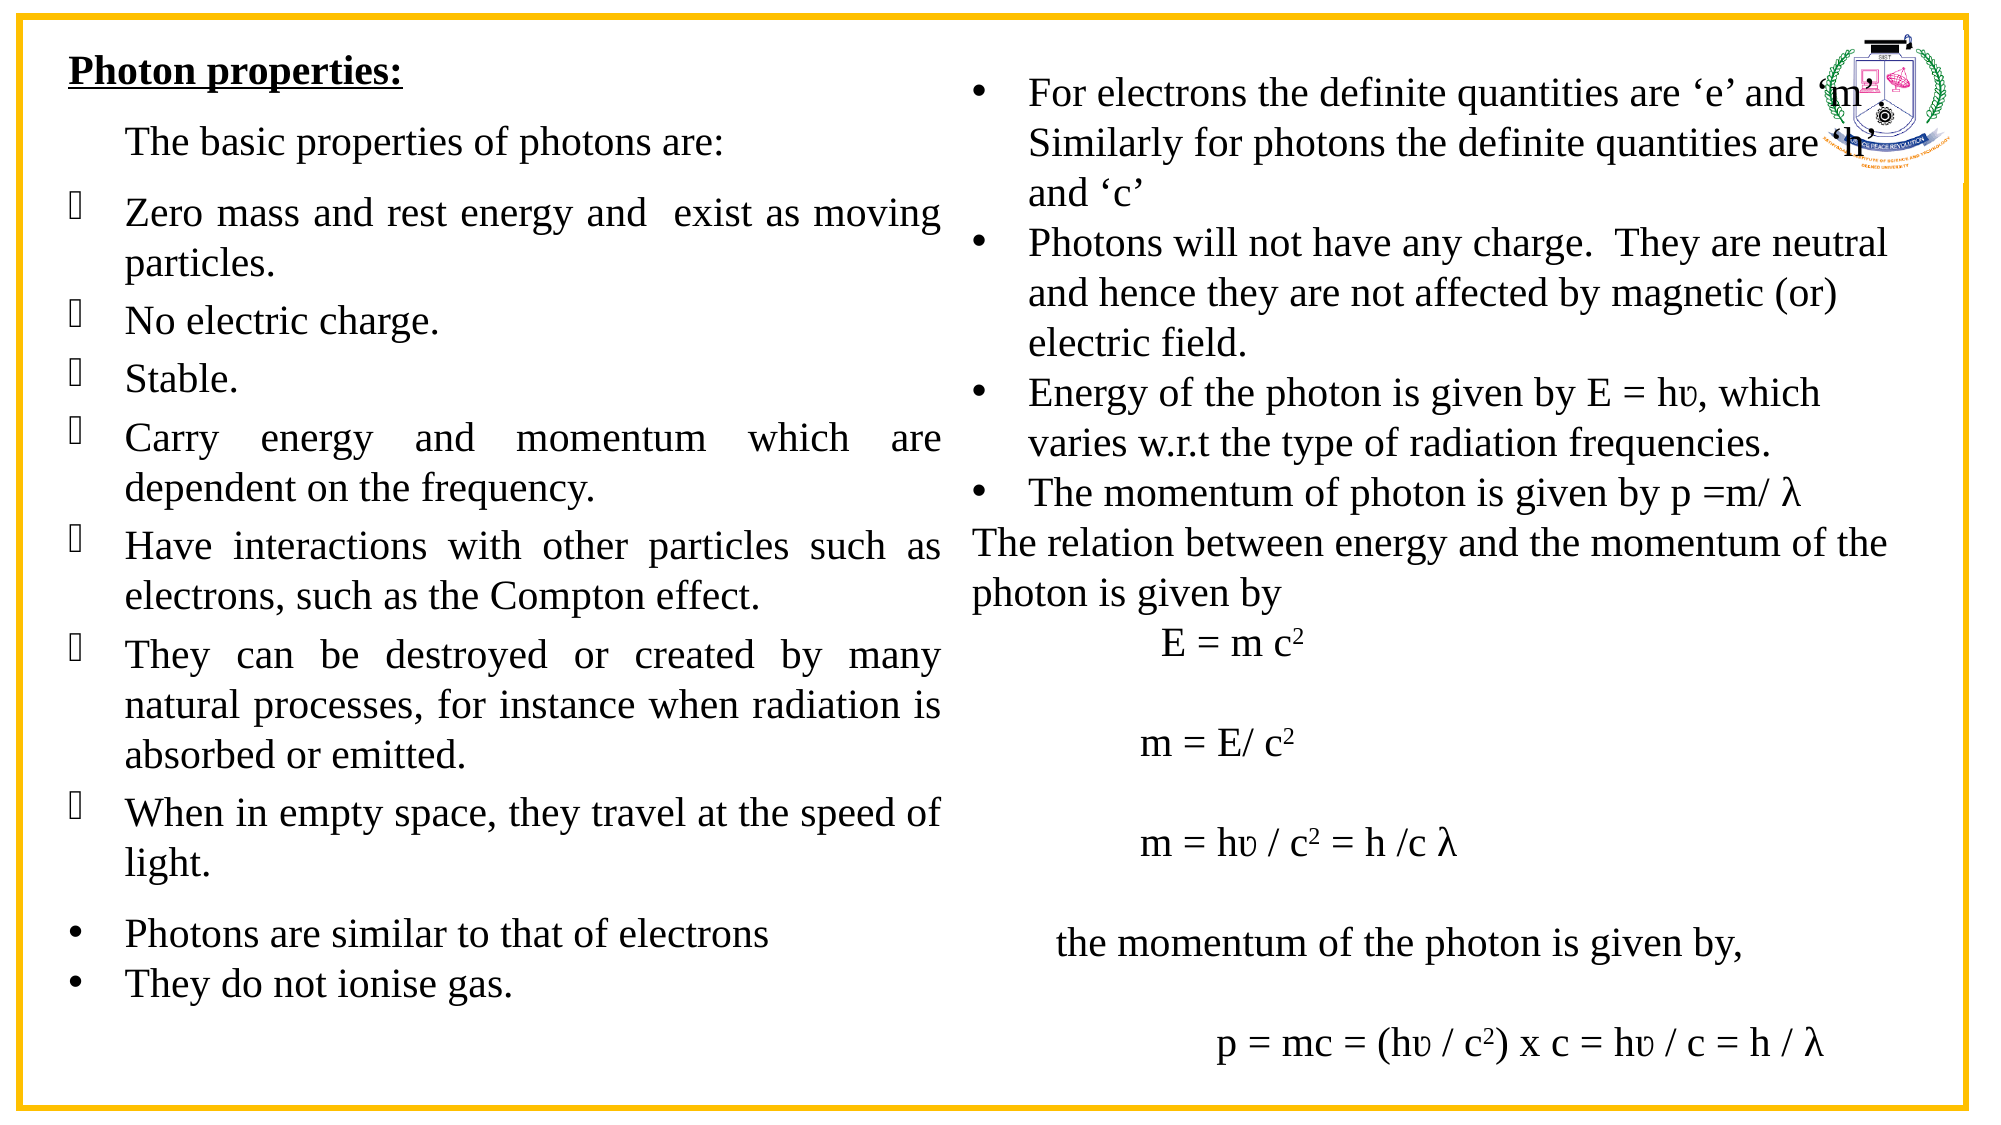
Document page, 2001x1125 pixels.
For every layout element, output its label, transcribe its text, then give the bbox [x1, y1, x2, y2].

text_box For electrons the definite quantities are ‘e’ and ‘m’. Similarly for photons the definite quantities are ‘h’ and ‘c’ Photons will not have any charge. They are neutral and hence they are not affected by magnetic (or) electric field. Energy of the photon is given by E = hʋ, which varies w.r.t the type of radiation frequencies. The momentum of photon is given by p =m/ λ The relation between energy and the momentum of the photon is given by E = m c2 m = E/ c2 m = hʋ / c2 = h /c λ the momentum of the photon is given by, p = mc = (hʋ / c2) x c = hʋ / c = h / λ [957, 57, 1918, 1123]
text_box [18, 16, 1967, 1109]
text_box Photon properties: The basic properties of photons are: Zero mass and rest energy and exist as moving particles. No electric charge. Stable. Carry energy and momentum which are dependent on the frequency. Have interactions with other particles such as electrons, such as the Compton effect. They can be destroyed or created by many natural processes, for instance when radiation is absorbed or emitted. When in empty space, they travel at the speed of light. Photons are similar to that of electrons They do not ionise gas. [53, 35, 958, 1064]
picture [1806, 30, 1964, 183]
